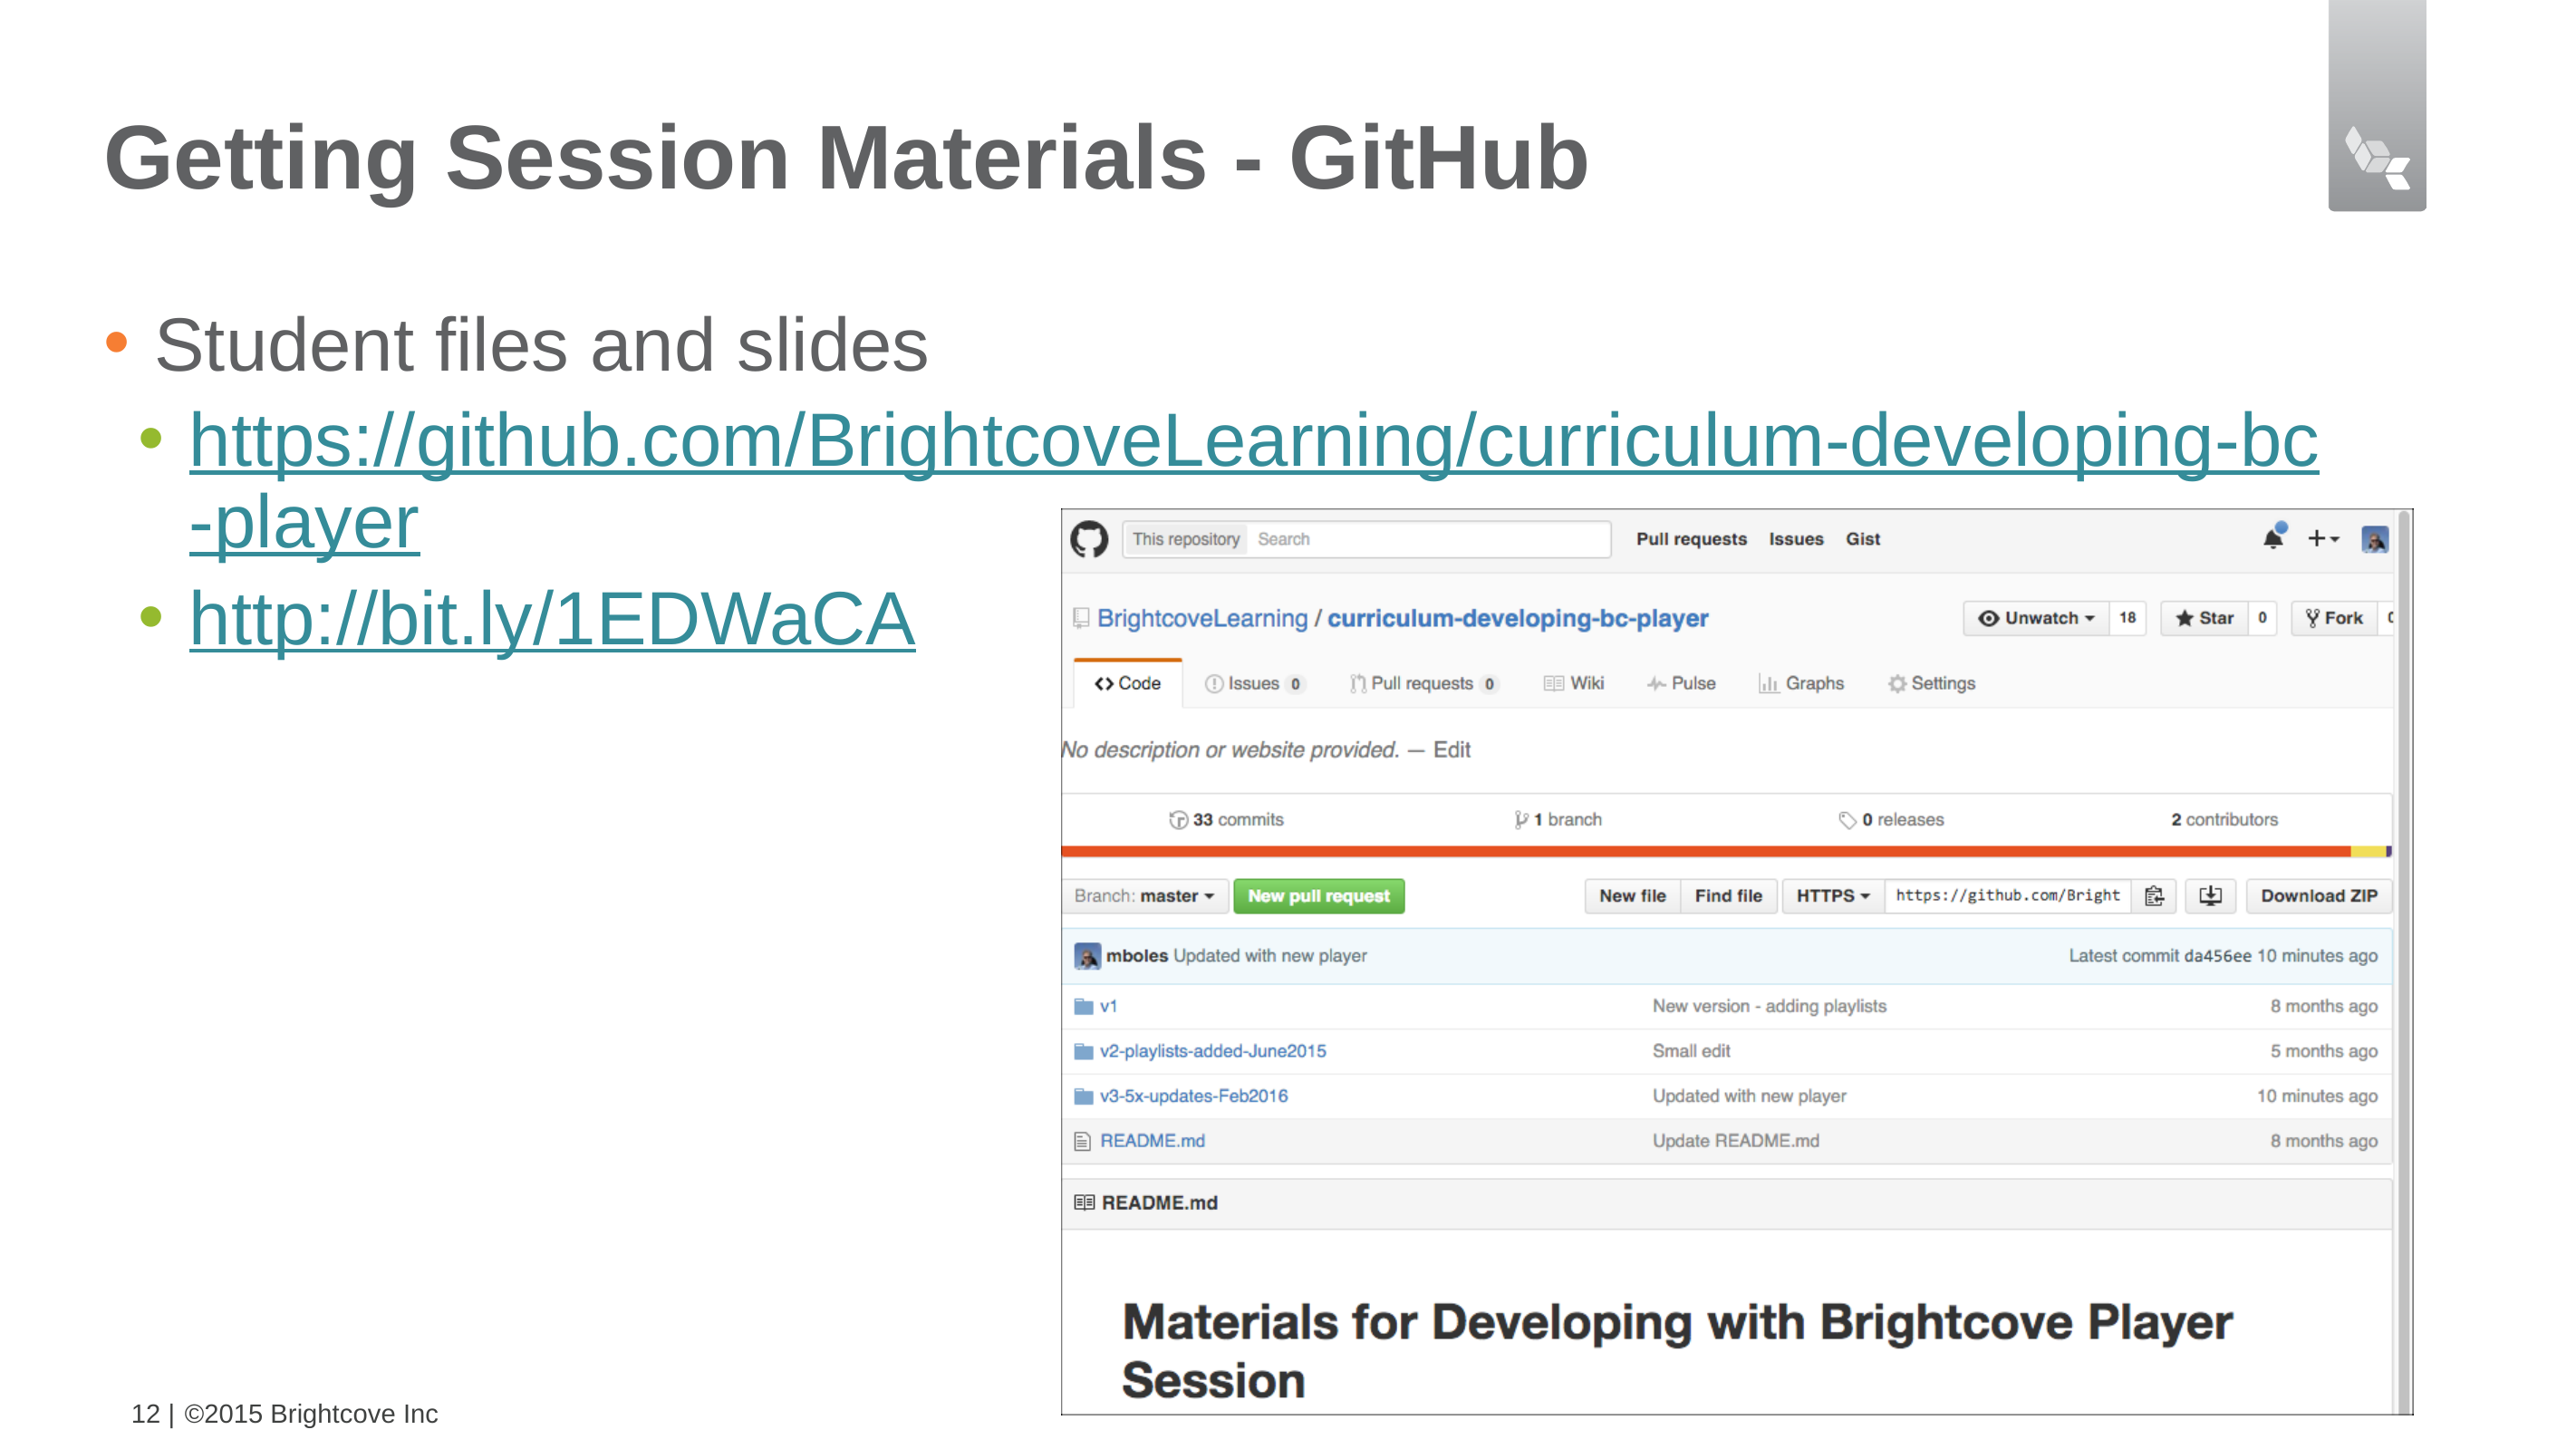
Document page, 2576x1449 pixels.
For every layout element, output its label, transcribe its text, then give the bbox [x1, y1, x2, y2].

list Student files and slides https://github.com/BrightcoveLearning/curriculum-developing-bc-player http://bit.ly/1EDWaCA [80, 284, 2441, 1302]
picture [1060, 508, 2414, 1416]
slide_number 12 | [88, 1374, 189, 1449]
title Getting Session Materials - GitHub [80, 44, 2270, 260]
footer ©2015 Brightcove Inc [189, 1374, 988, 1449]
